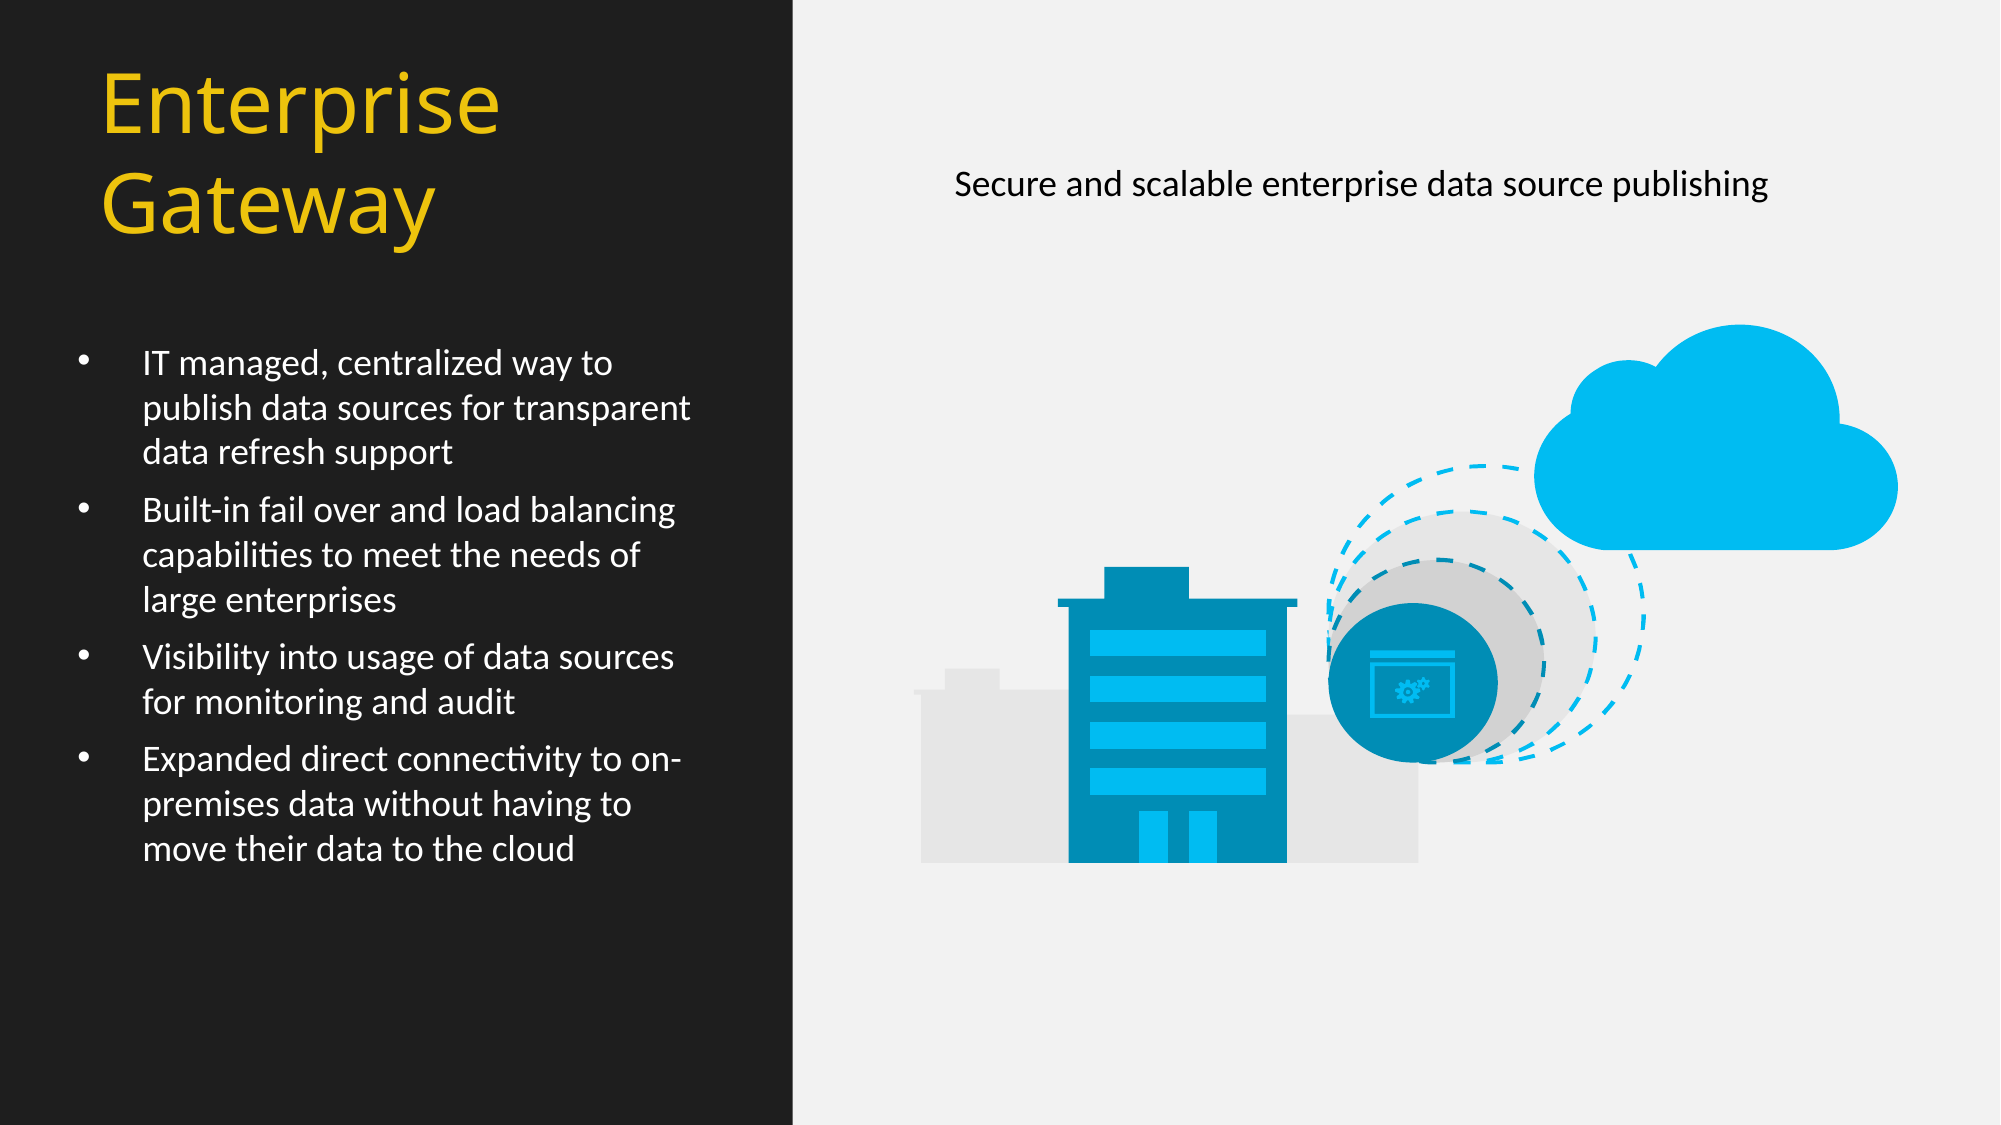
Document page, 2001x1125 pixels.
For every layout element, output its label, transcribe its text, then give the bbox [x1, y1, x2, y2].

picture [875, 310, 1917, 899]
text_box Enterprise Gateway [84, 43, 722, 258]
text_box [791, 0, 2000, 1125]
text_box Secure and scalable enterprise data source publishing [939, 151, 1785, 212]
text_box IT managed, centralized way to publish data sources for transparent data refresh support Built-in fail over and load balancing capabilities to meet the needs of large enterprises Visibility into usage of data sources for monitoring and audit Expanded direct connectivity to on-premises data without having to move their data to the cloud [53, 330, 722, 877]
